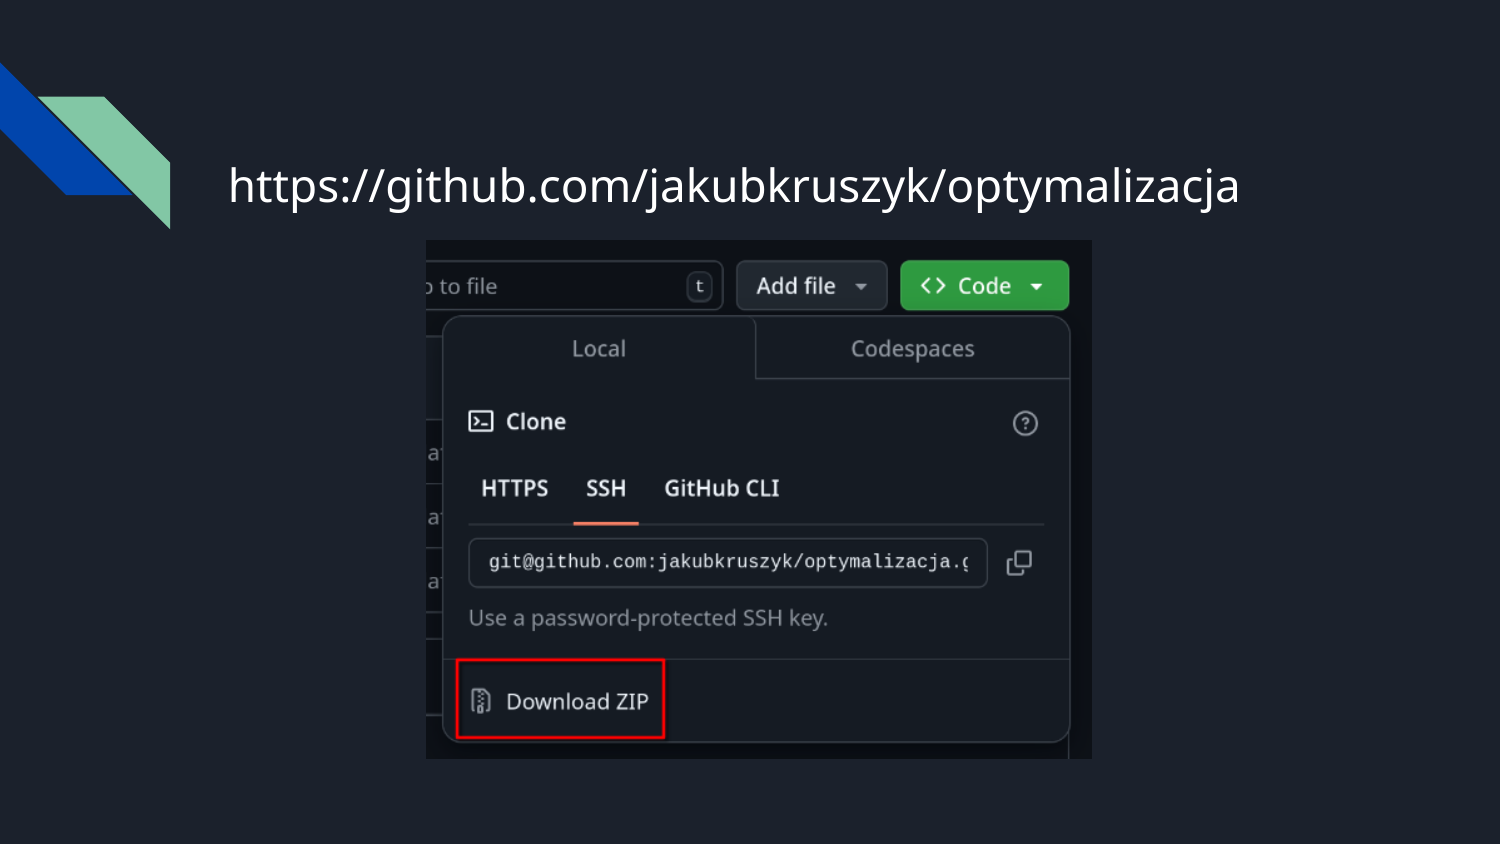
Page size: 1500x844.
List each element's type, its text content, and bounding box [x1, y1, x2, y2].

list https://github.com/jakubkruszyk/optymalizacja [212, 107, 1368, 585]
picture [425, 240, 1092, 759]
